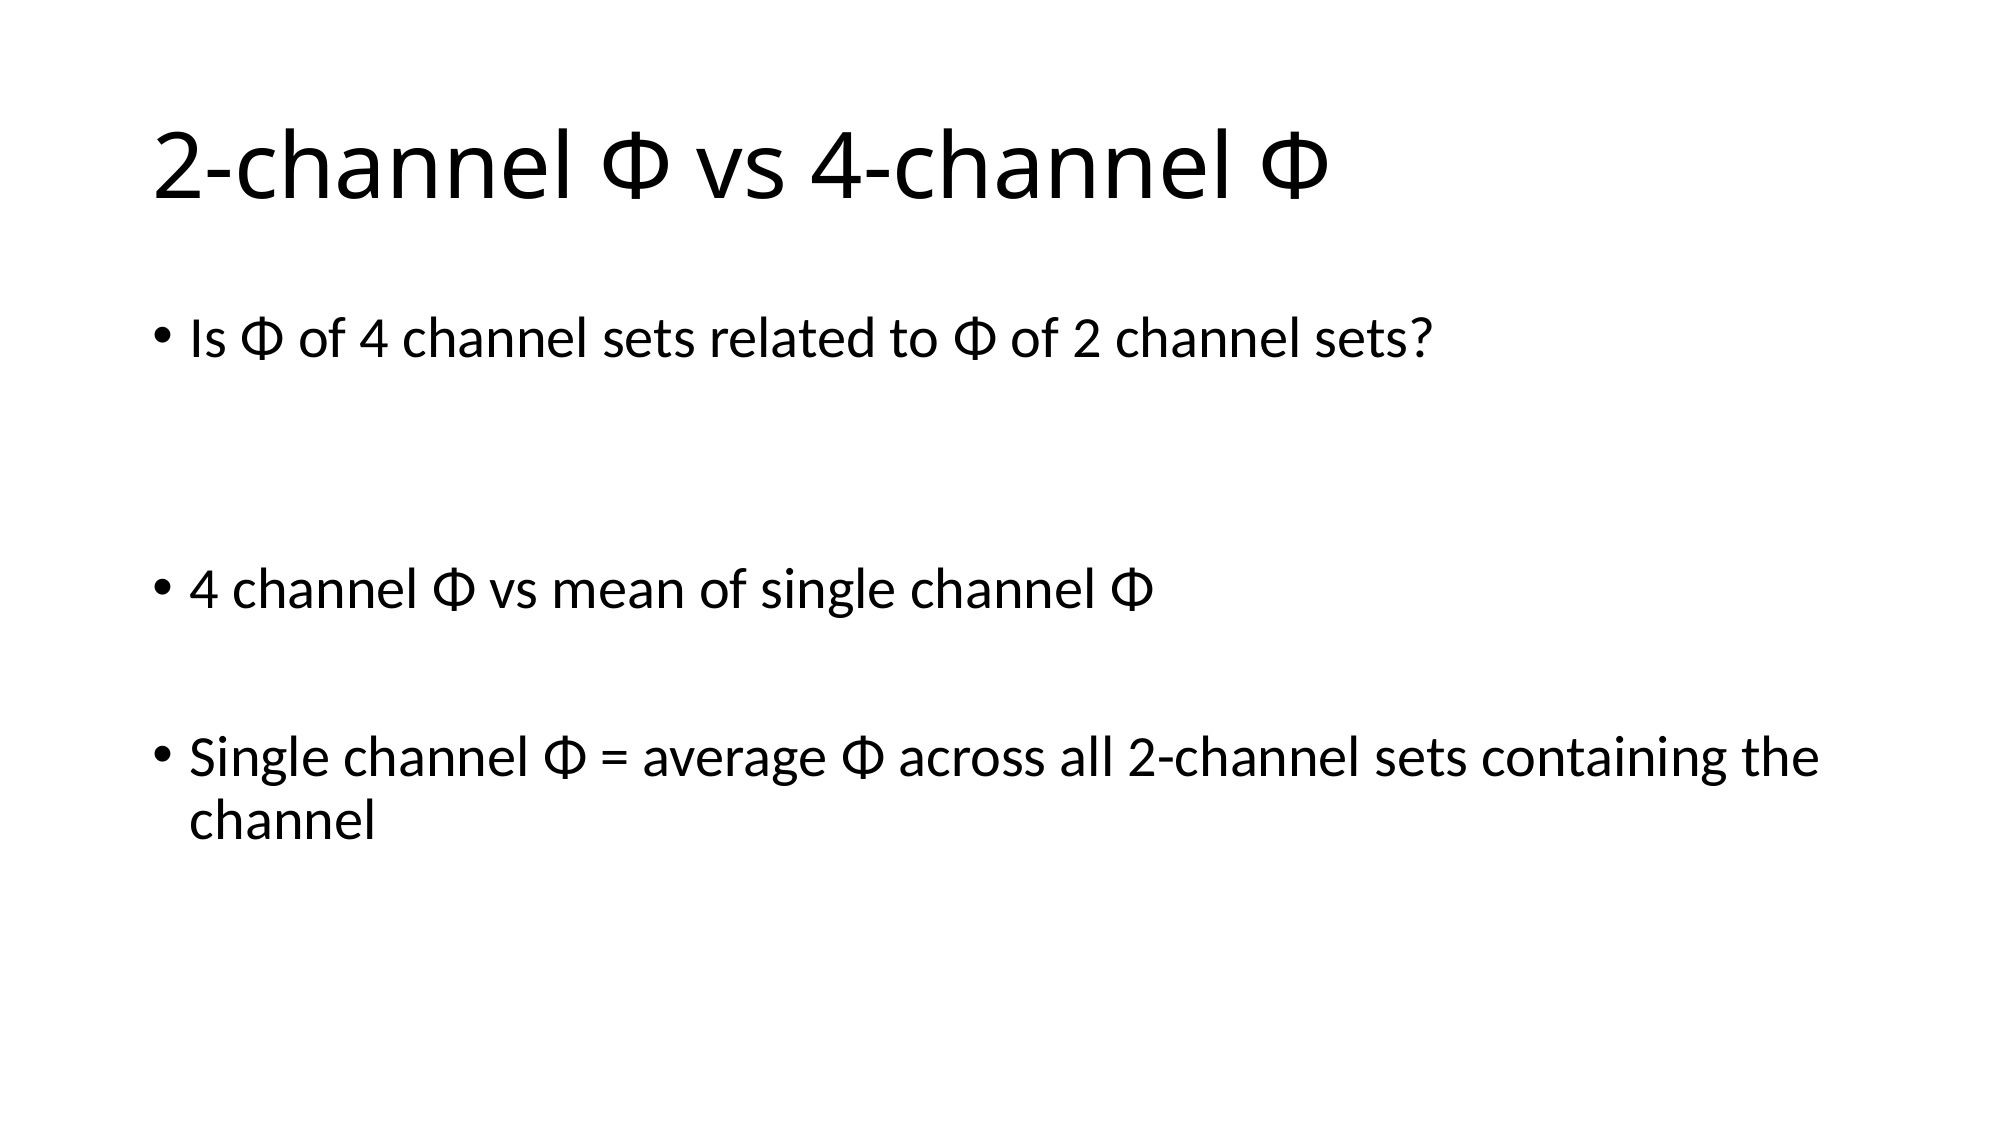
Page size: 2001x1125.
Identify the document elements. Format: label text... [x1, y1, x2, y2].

title 2-channel Φ vs 4-channel Φ [137, 59, 1863, 278]
list Is Φ of 4 channel sets related to Φ of 2 channel sets? 4 channel Φ vs mean of single channel Φ Single channel Φ = average Φ across all 2-channel sets containing the channel [137, 299, 1863, 1014]
